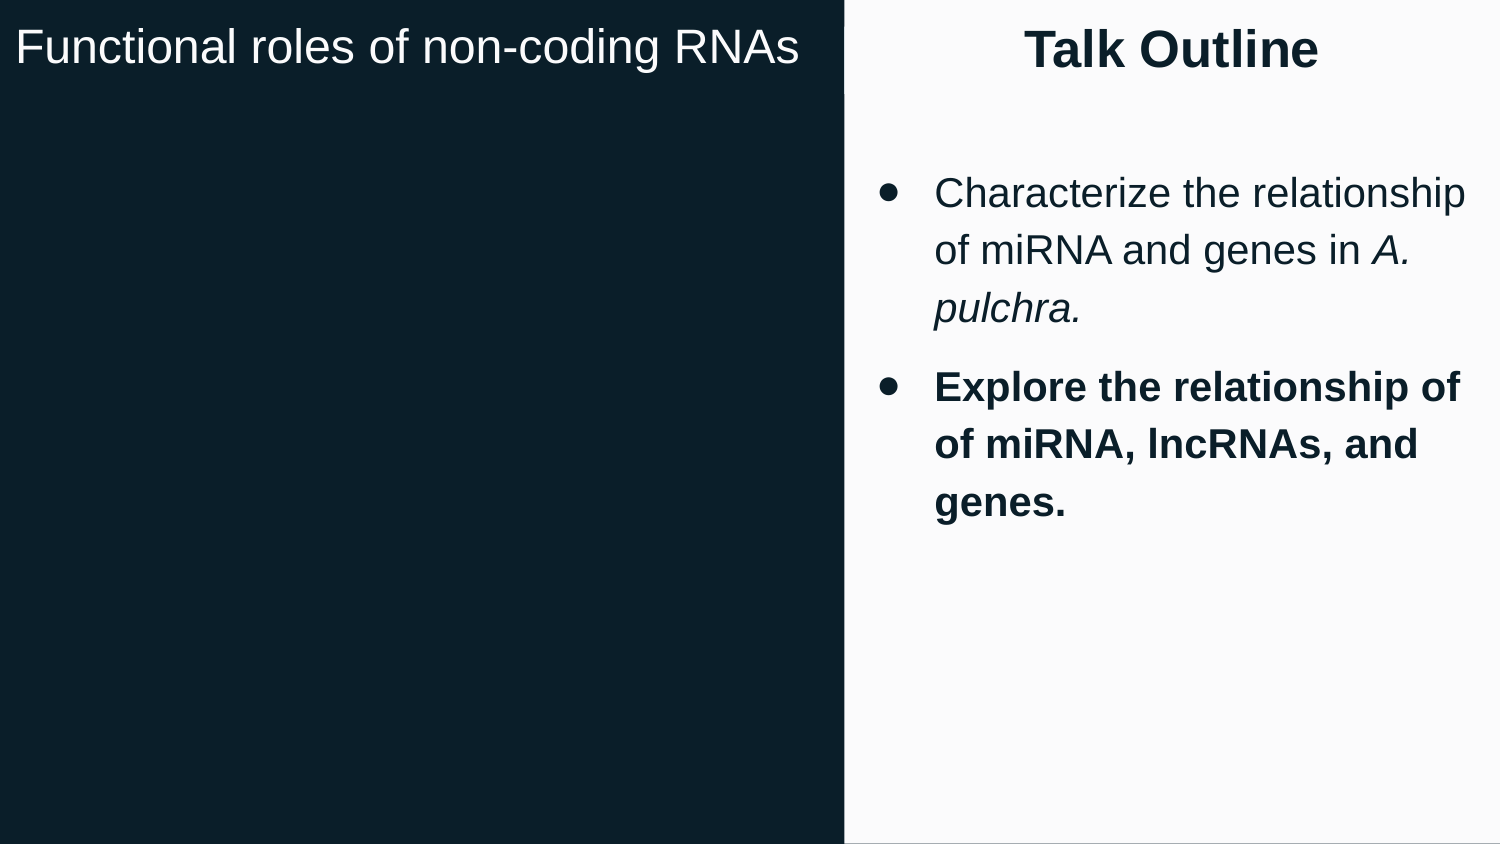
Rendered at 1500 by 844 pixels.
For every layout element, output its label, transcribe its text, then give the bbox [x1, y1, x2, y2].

text_box [844, 0, 1500, 143]
title Talk Outline [1004, 0, 1340, 94]
list Characterize the relationship of miRNA and genes in A. pulchra. Explore the relationship of of miRNA, lncRNAs, and genes. [844, 143, 1500, 844]
title Functional roles of non-coding RNAs [0, 0, 844, 94]
